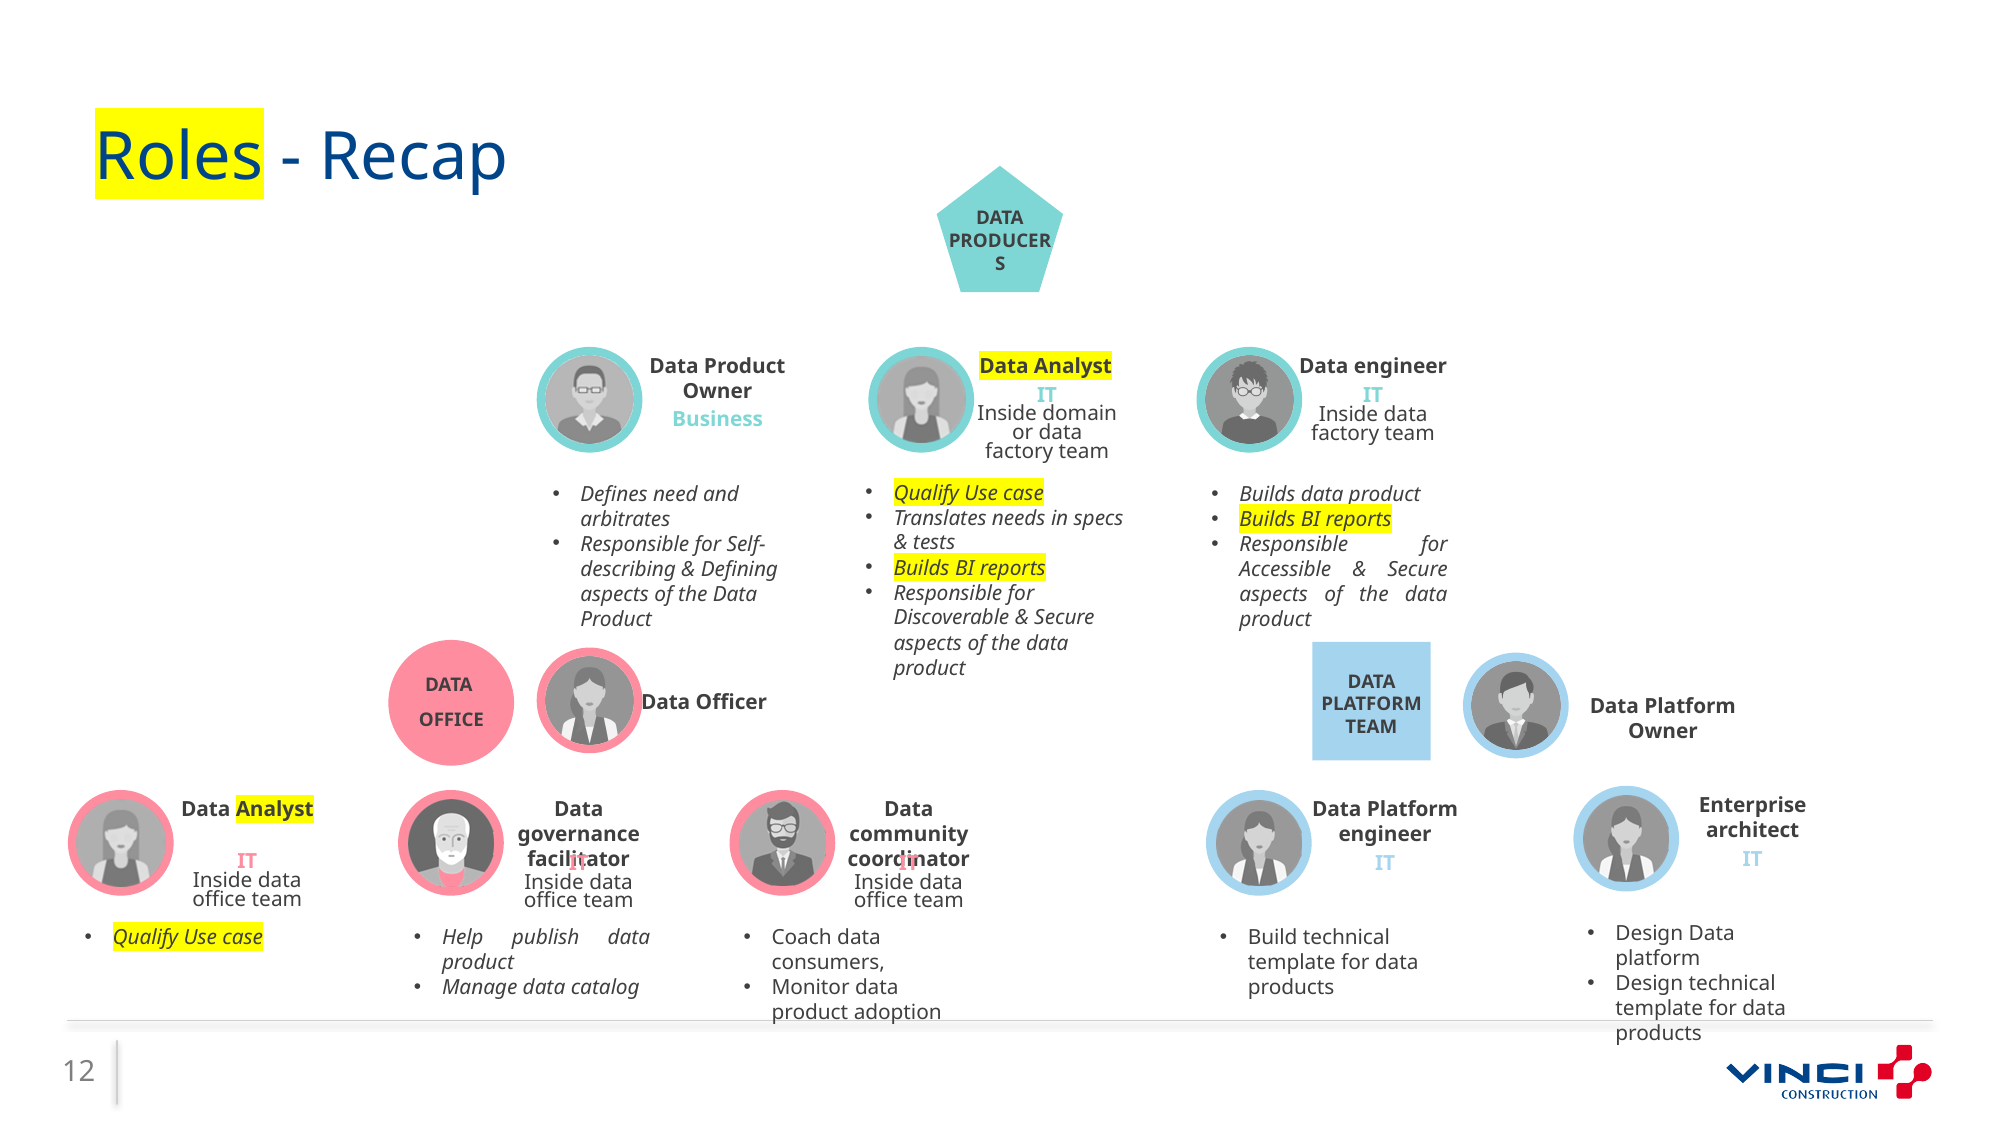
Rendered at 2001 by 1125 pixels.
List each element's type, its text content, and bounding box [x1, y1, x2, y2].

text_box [1462, 652, 1749, 759]
text_box Build technical template for data products [1205, 916, 1471, 1007]
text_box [67, 789, 334, 920]
text_box Qualify Use case Translates needs in specs & tests Builds BI reports Responsible for Discoverable & Secure aspects of the data product [850, 471, 1150, 687]
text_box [1311, 641, 1432, 761]
text_box Builds data product Builds BI reports Responsible for Accessible & Secure aspects of the data product [1196, 473, 1463, 638]
text_box Design Data platform Design technical template for data products [1572, 912, 1839, 1052]
text_box Defines need and arbitrates Responsible for Self-describing & Defining aspects of the Data Product [537, 472, 804, 638]
text_box Qualify Use case [69, 925, 336, 957]
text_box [932, 165, 1068, 293]
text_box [729, 789, 995, 921]
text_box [397, 789, 665, 921]
text_box Help publish data product Manage data catalog [399, 927, 665, 1007]
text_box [536, 647, 781, 754]
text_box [1205, 789, 1472, 896]
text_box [1573, 785, 1839, 892]
text_box Coach data consumers, Monitor data product adoption [728, 927, 995, 1031]
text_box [1196, 346, 1460, 454]
title Roles - Recap [94, 15, 1906, 205]
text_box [387, 639, 515, 766]
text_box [868, 346, 1134, 453]
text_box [536, 346, 804, 453]
picture [1724, 1041, 1934, 1101]
